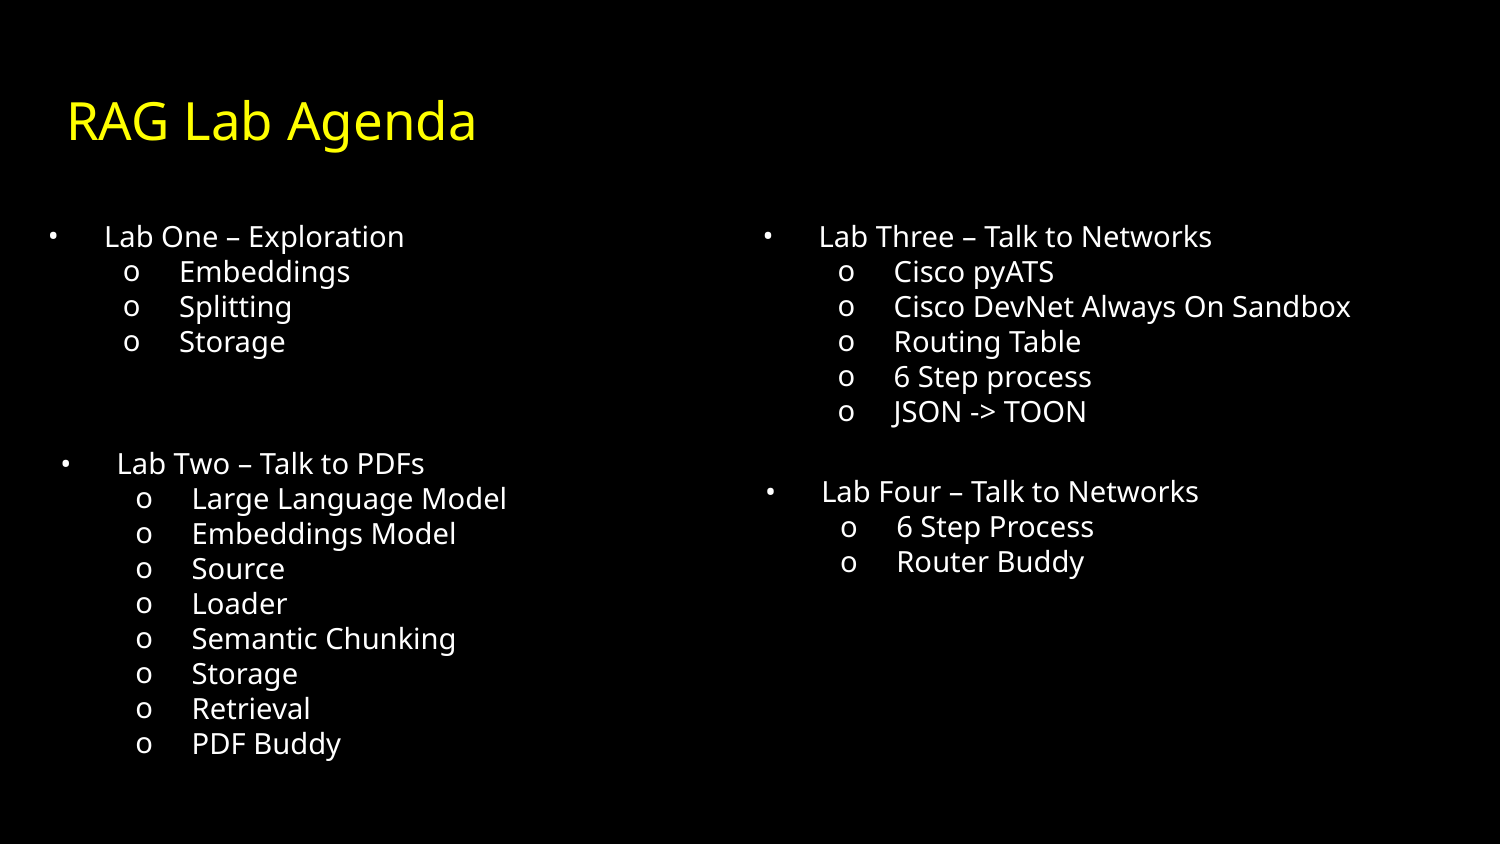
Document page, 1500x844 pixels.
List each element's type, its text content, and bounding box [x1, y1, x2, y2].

text_box Lab One – Exploration Embeddings Splitting Storage [32, 210, 546, 401]
text_box Lab Three – Talk to Networks Cisco pyATS Cisco DevNet Always On Sandbox Routing Table 6 Step process JSON -> TOON [747, 210, 1458, 471]
text_box Lab Two – Talk to PDFs Large Language Model Embeddings Model Source Loader Semantic Chunking Storage Retrieval PDF Buddy [45, 437, 624, 803]
title RAG Lab Agenda [51, 72, 1484, 167]
text_box Lab Four – Talk to Networks 6 Step Process Router Buddy [749, 466, 1447, 621]
